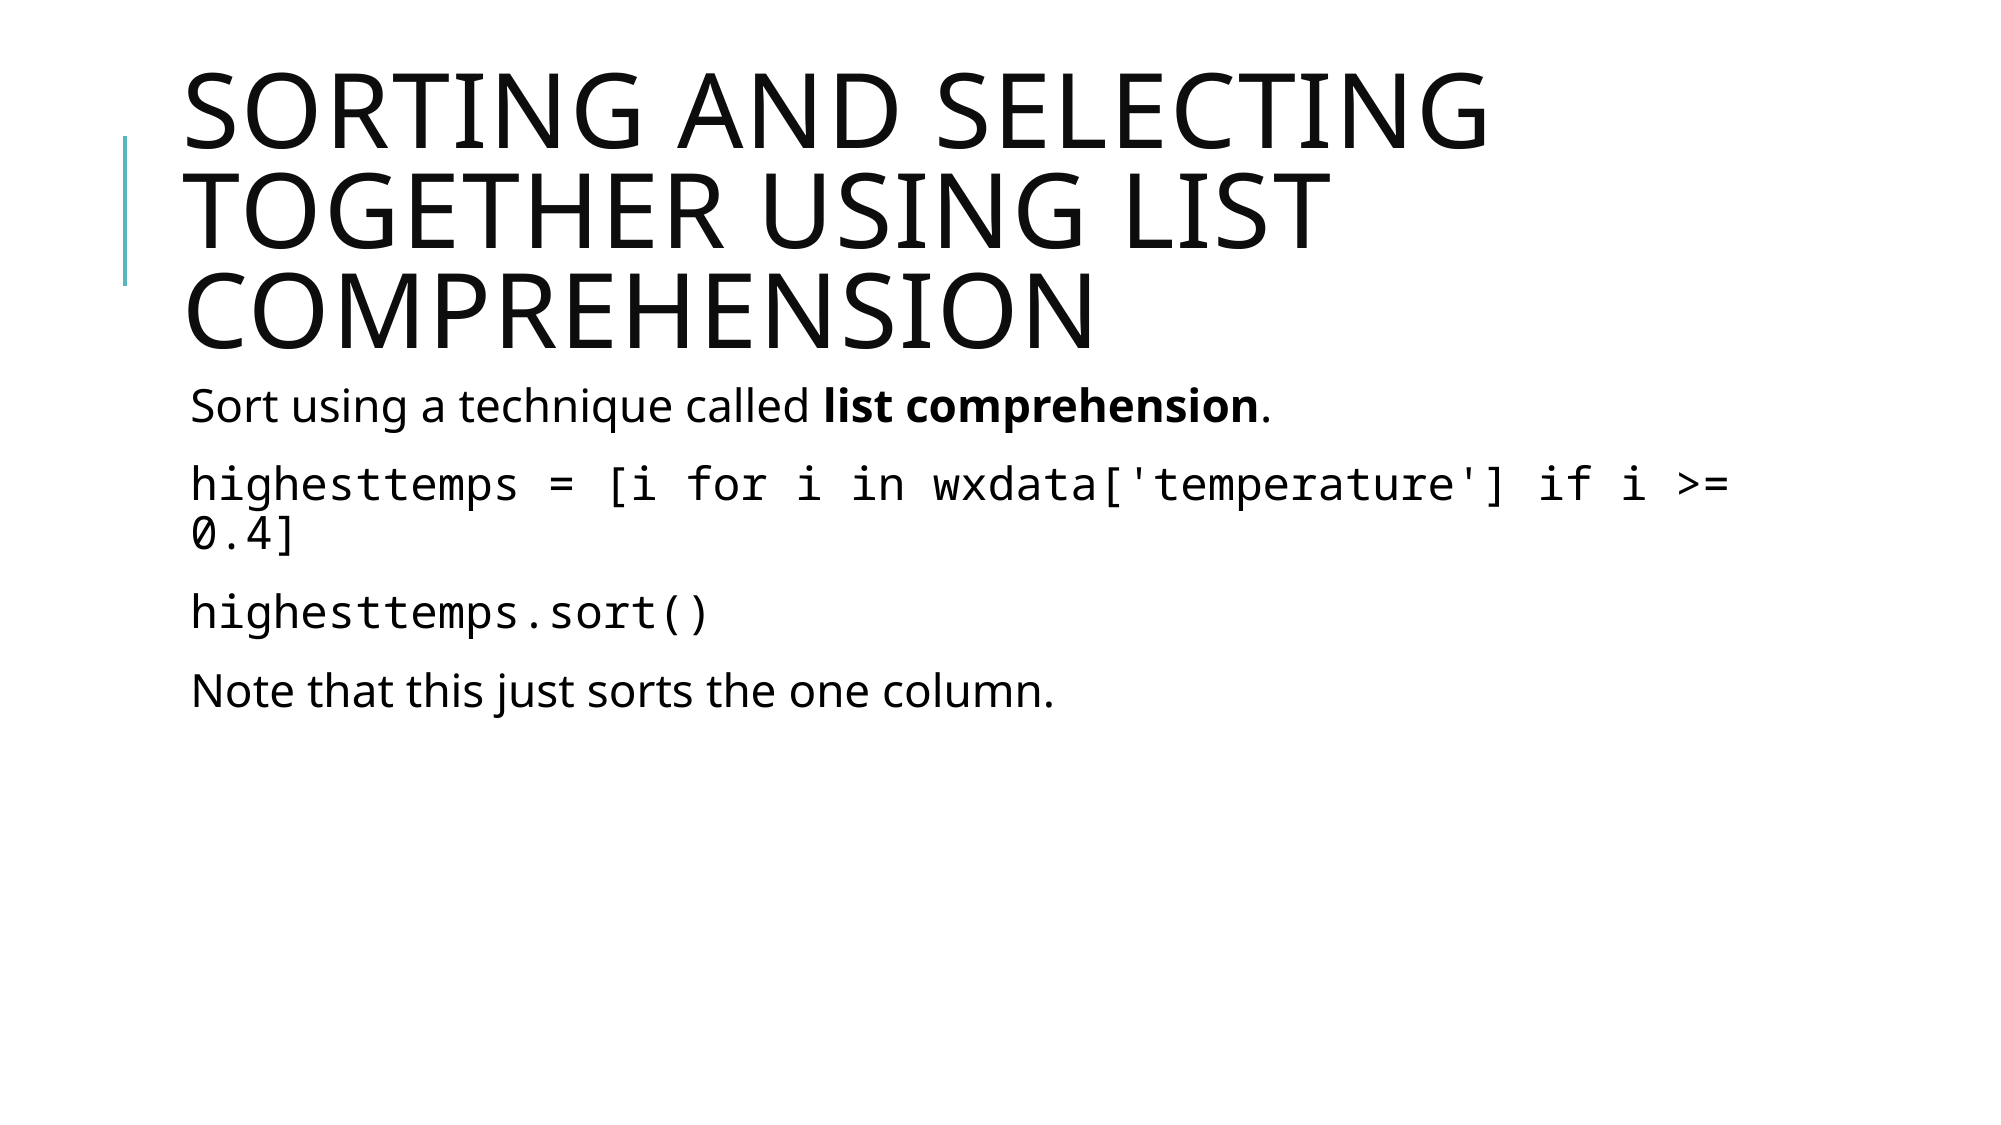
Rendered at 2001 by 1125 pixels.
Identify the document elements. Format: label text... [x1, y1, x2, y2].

list Sort using a technique called list comprehension. highesttemps = [i for i in wxdata['temperature'] if i >= 0.4] highesttemps.sort() Note that this just sorts the one column. [168, 375, 1763, 1035]
title Sorting and selecting together using list comprehension [168, 96, 1763, 342]
